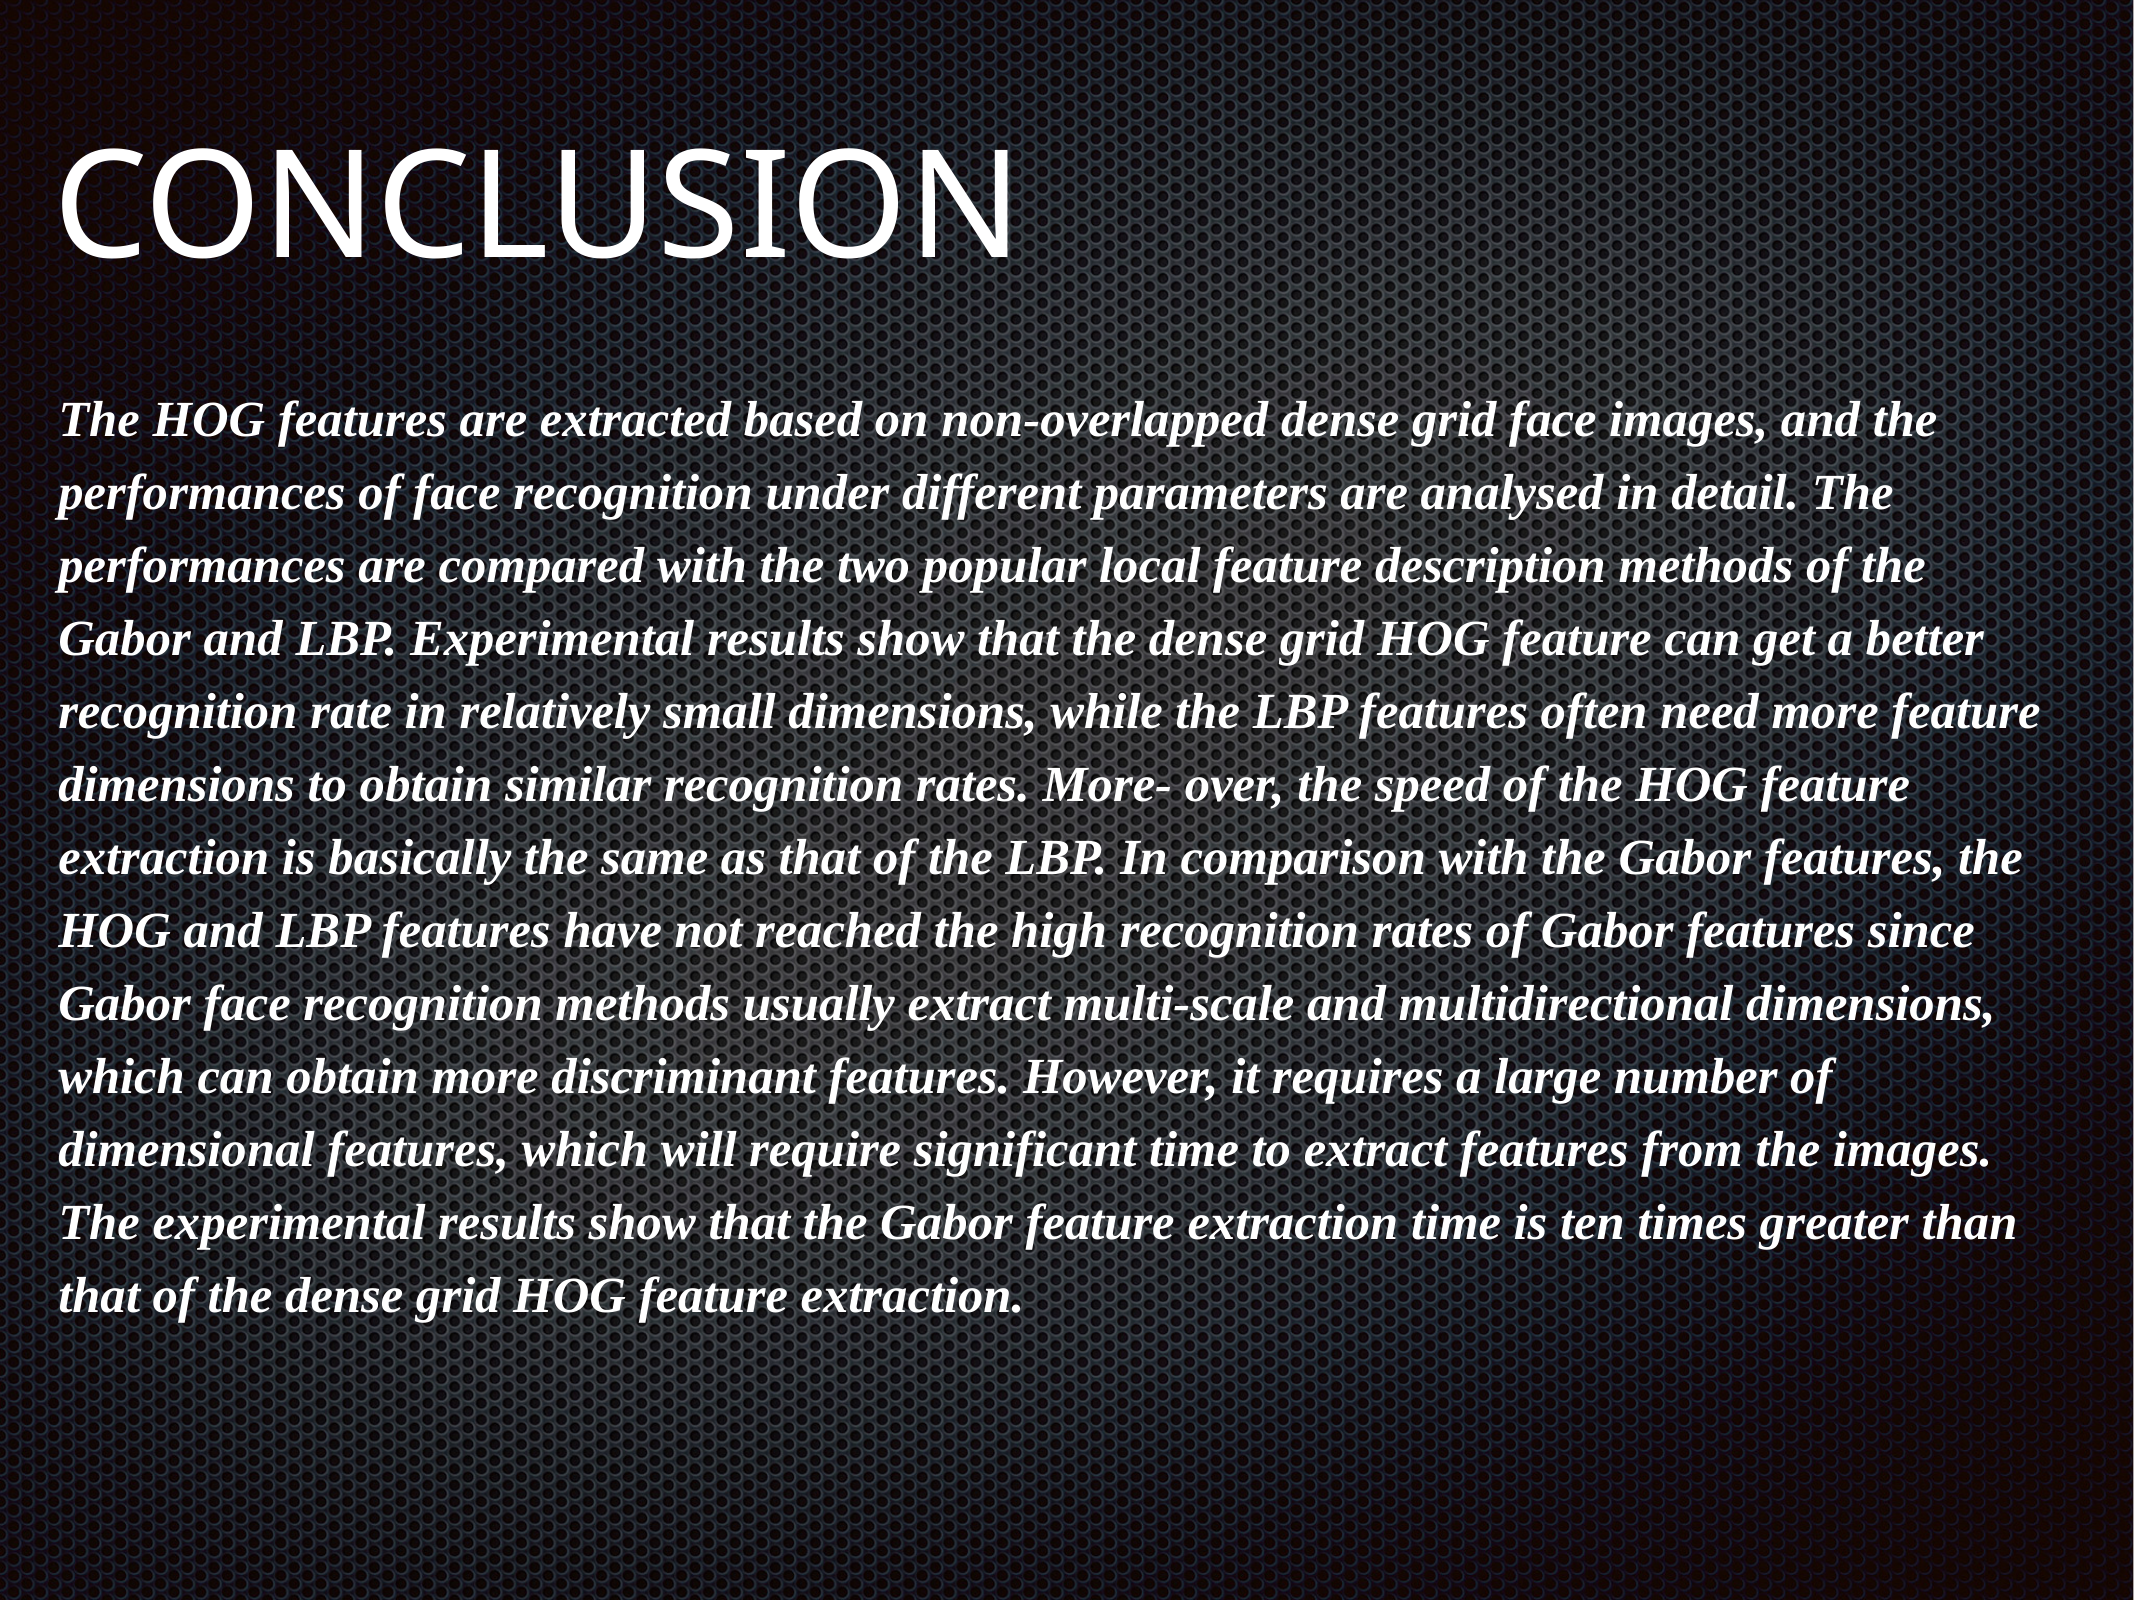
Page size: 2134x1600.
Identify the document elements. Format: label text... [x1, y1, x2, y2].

picture [0, 0, 2134, 1600]
title CONCLUSION [44, 0, 1921, 398]
text_box The HOG features are extracted based on non-overlapped dense grid face images, and the performances of face recognition under different parameters are analysed in detail. The performances are compared with the two popular local feature description methods of the Gabor and LBP. Experimental results show that the dense grid HOG feature can get a better recognition rate in relatively small dimensions, while the LBP features often need more feature dimensions to obtain similar recognition rates. More- over, the speed of the HOG feature extraction is basically the same as that of the LBP. In comparison with the Gabor features, the HOG and LBP features have not reached the high recognition rates of Gabor features since Gabor face recognition methods usually extract multi-scale and multidirectional dimensions, which can obtain more discriminant features. However, it requires a large number of dimensional features, which will require significant time to extract features from the images. The experimental results show that the Gabor feature extraction time is ten times greater than that of the dense grid HOG feature extraction. [49, 365, 2084, 1331]
